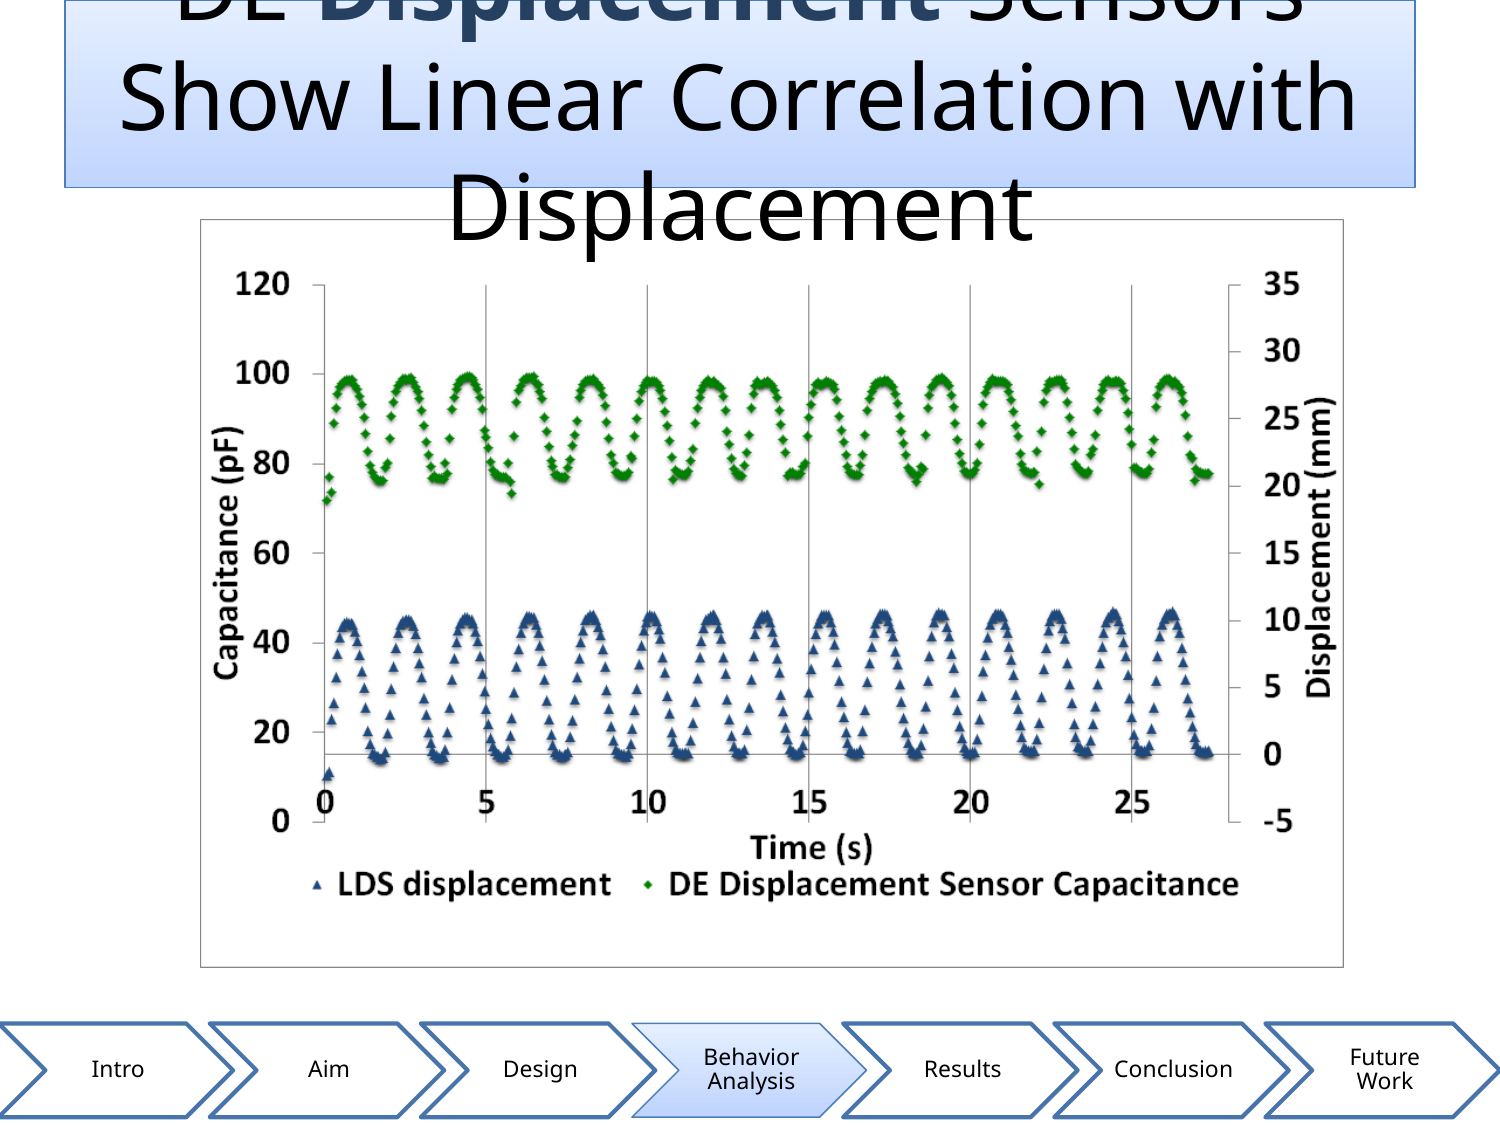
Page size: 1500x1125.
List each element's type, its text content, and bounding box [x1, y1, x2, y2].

text_box Design [420, 1023, 656, 1118]
text_box Future Work [1265, 1023, 1500, 1118]
text_box Aim [209, 1023, 445, 1118]
text_box Intro [0, 1023, 234, 1118]
text_box DE Displacement Sensors Show Linear Correlation with Displacement [64, 0, 1415, 188]
picture [200, 219, 1345, 969]
text_box Behavior Analysis [631, 1023, 867, 1118]
text_box Results [843, 1023, 1078, 1118]
text_box Conclusion [1054, 1023, 1289, 1118]
